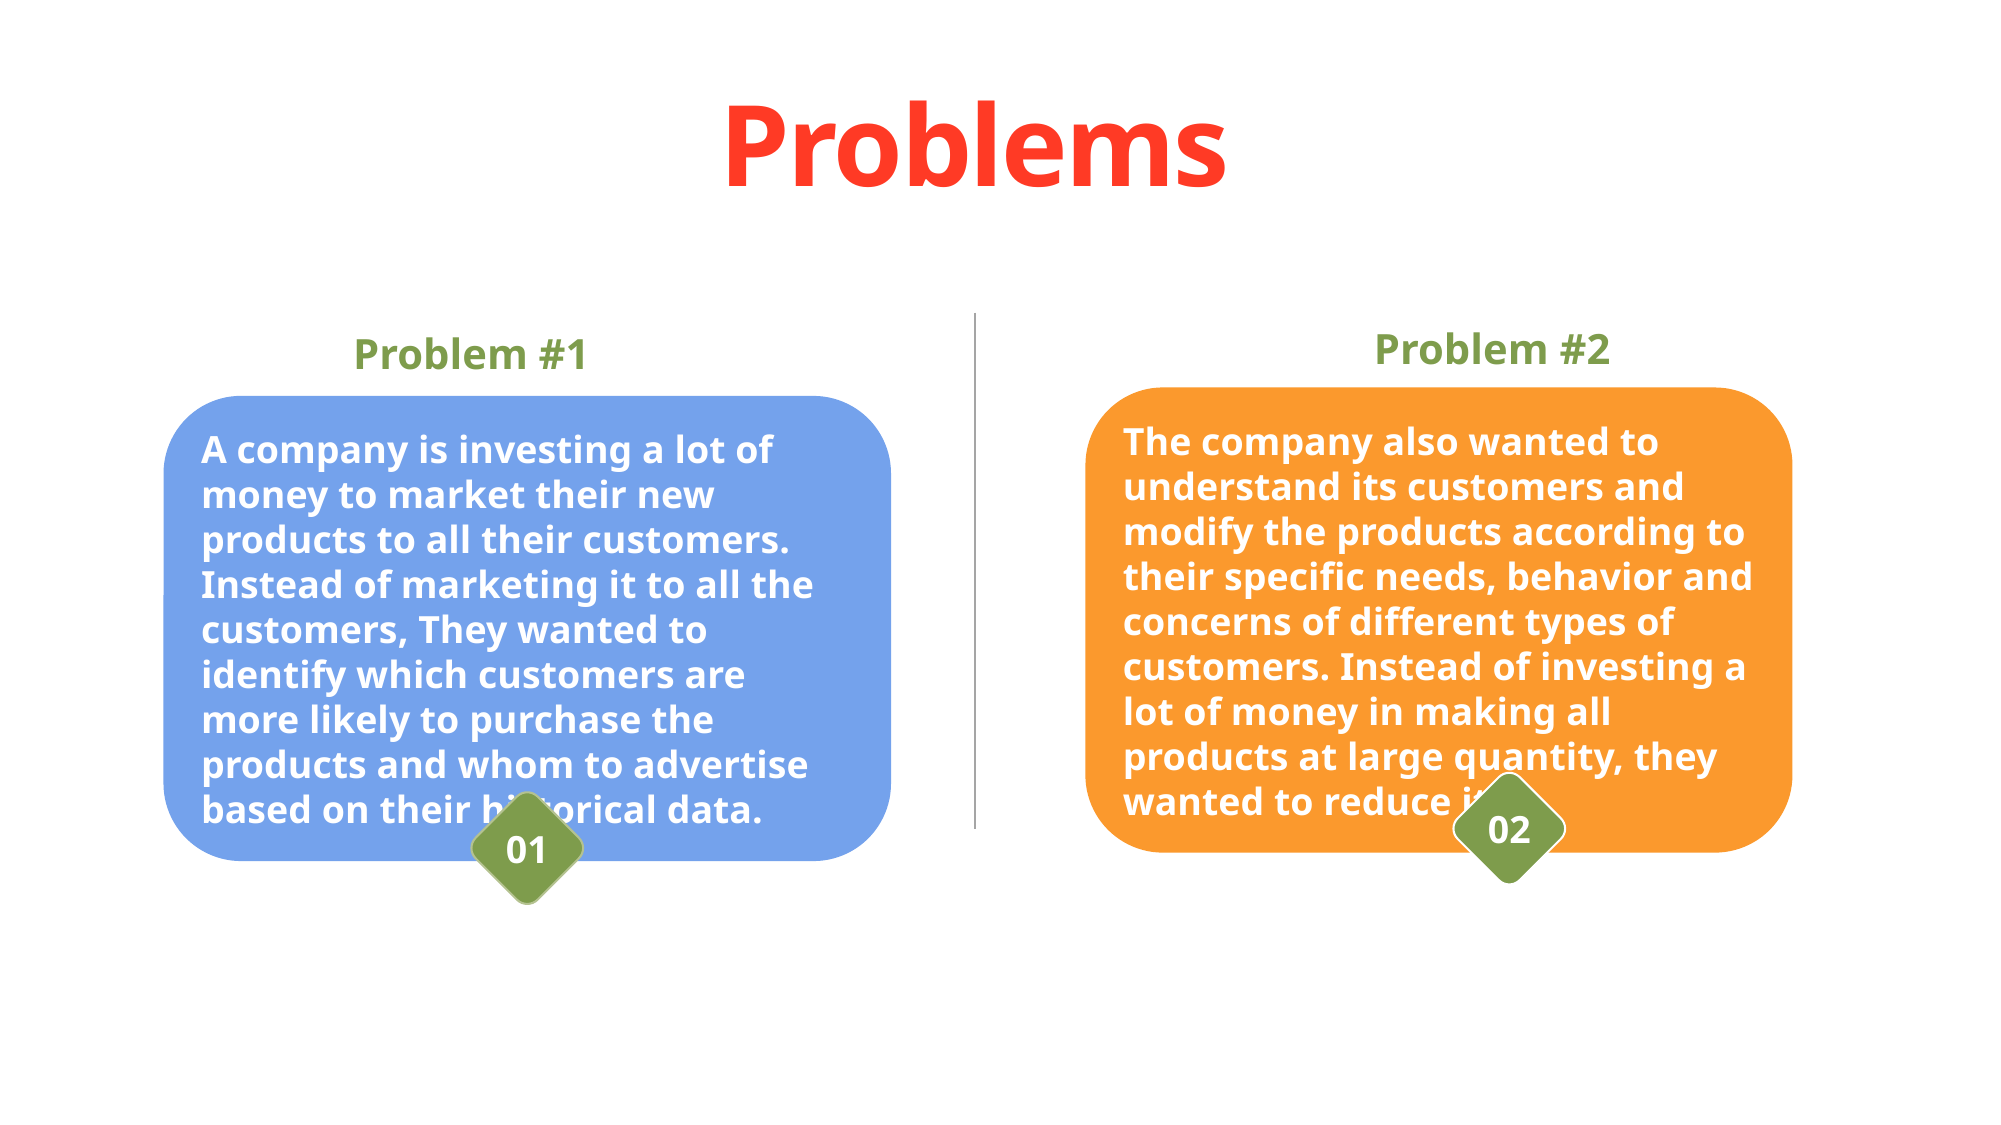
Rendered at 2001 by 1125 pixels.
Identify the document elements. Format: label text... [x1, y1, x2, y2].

text_box 01 [471, 792, 584, 904]
text_box Problem #2 [1351, 307, 1634, 381]
title Problems [673, 79, 1276, 224]
text_box 02 [1453, 772, 1566, 885]
text_box The company also wanted to understand its customers and modify the products according to their specific needs, behavior and concerns of different types of customers. Instead of investing a lot of money in making all products at large quantity, they wanted to reduce it. [1085, 387, 1793, 853]
text_box Problem #1 [330, 312, 613, 385]
text_box A company is investing a lot of money to market their new products to all their customers. Instead of marketing it to all the customers, They wanted to identify which customers are more likely to purchase the products and whom to advertise based on their historical data. [163, 395, 892, 862]
